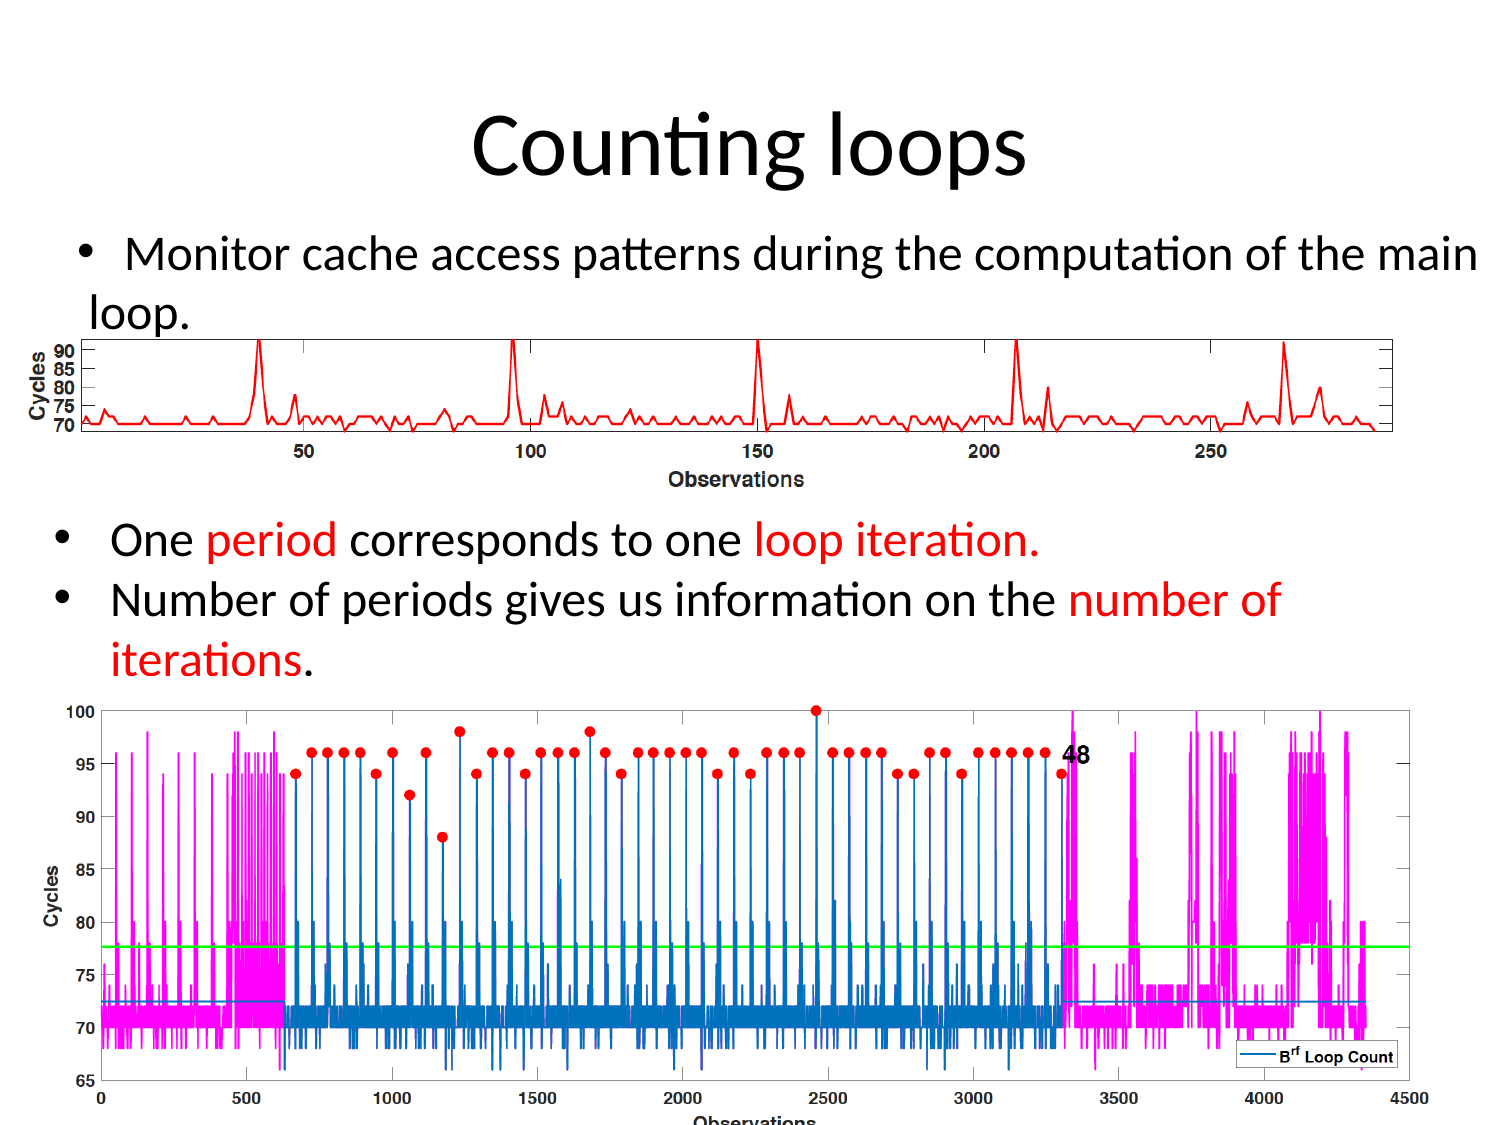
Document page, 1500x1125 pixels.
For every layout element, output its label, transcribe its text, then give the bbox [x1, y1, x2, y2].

text_box One period corresponds to one loop iteration. Number of periods gives us information on the number of iterations. [38, 526, 1461, 675]
title Counting loops [75, 45, 1425, 212]
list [0, 675, 1500, 1125]
picture [0, 337, 1500, 515]
text_box Monitor cache access patterns during the computation of the main loop. [62, 212, 1494, 334]
